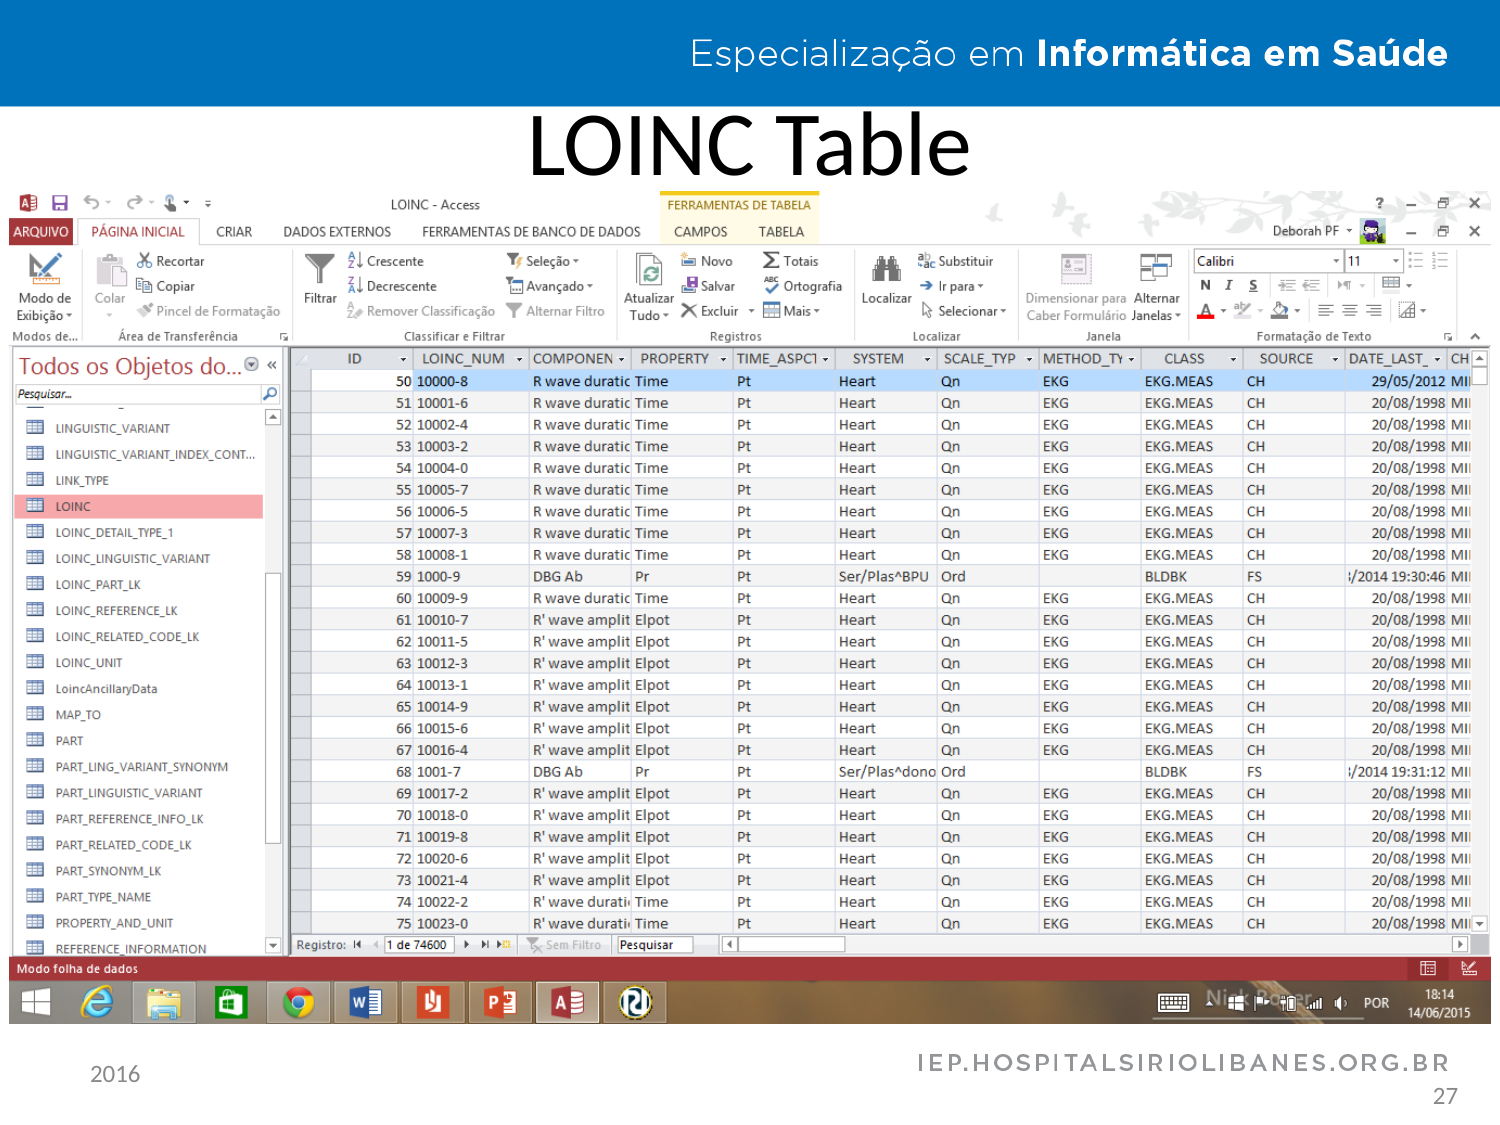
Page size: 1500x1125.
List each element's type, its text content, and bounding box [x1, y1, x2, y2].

picture [0, 0, 1500, 1125]
slide_number 27 [1123, 1065, 1474, 1125]
slide_number 2016 [75, 1042, 425, 1103]
title LOINC Table [75, 45, 1425, 189]
